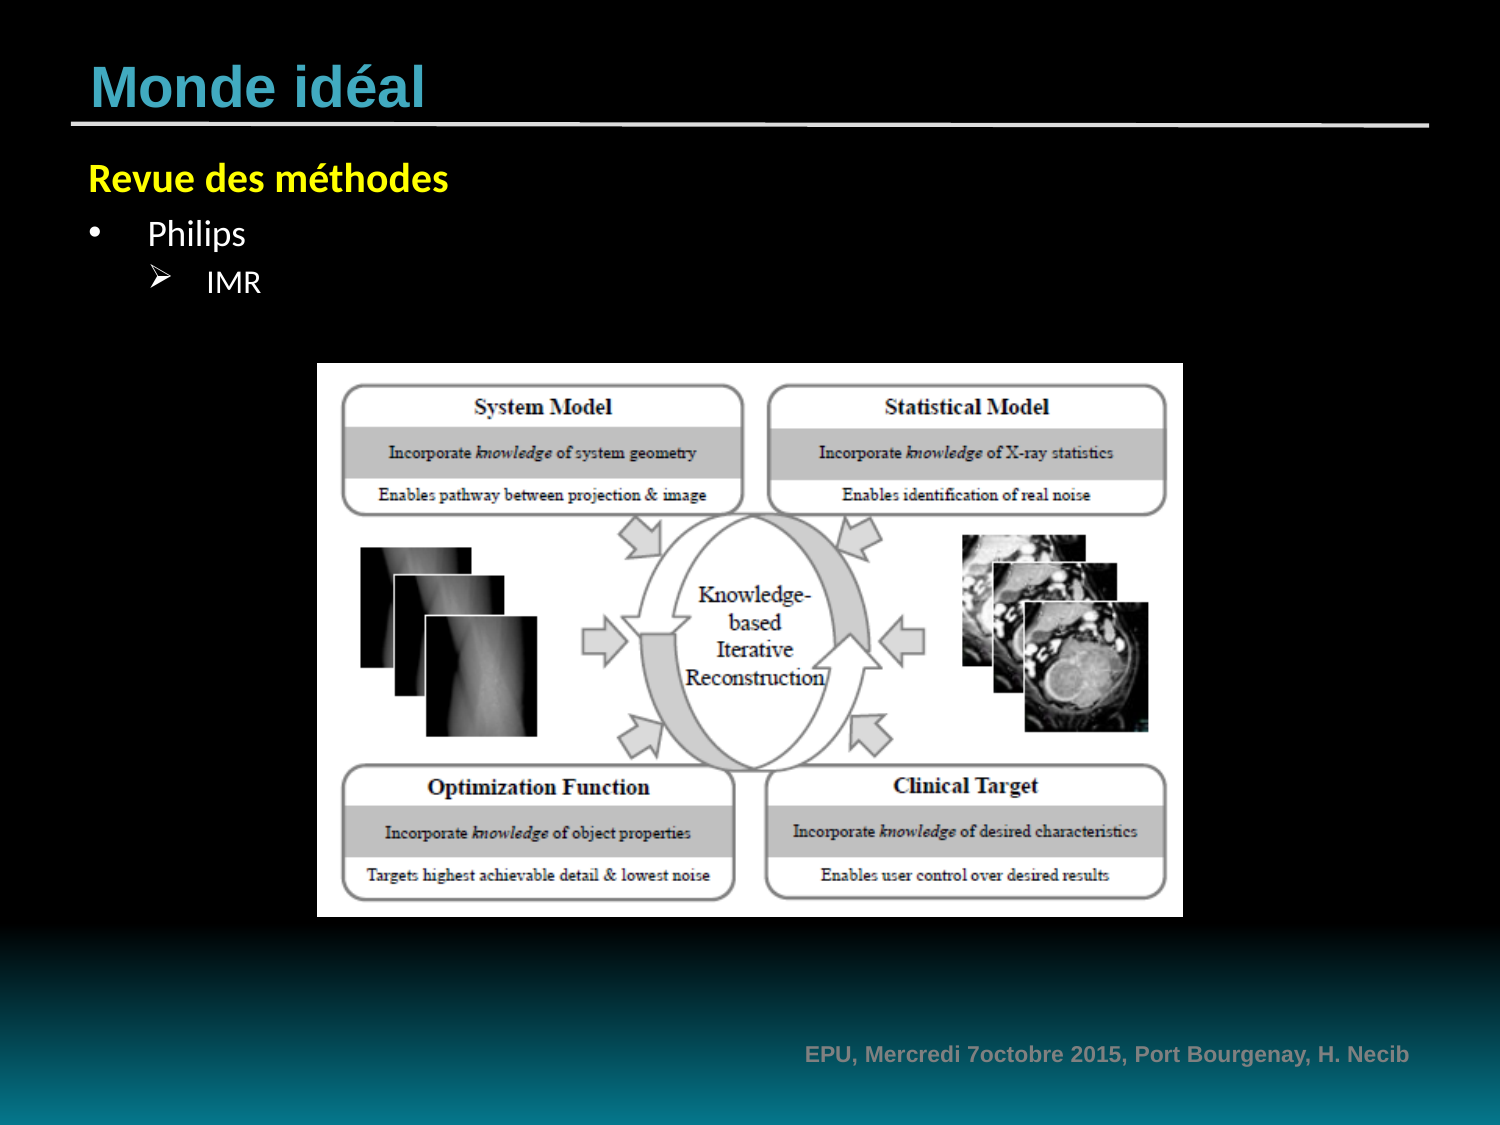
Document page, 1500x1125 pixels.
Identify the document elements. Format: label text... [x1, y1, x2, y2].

title Monde idéal [75, 42, 1425, 126]
list Revue des méthodes Philips IMR [73, 143, 1424, 551]
picture [316, 363, 1183, 917]
